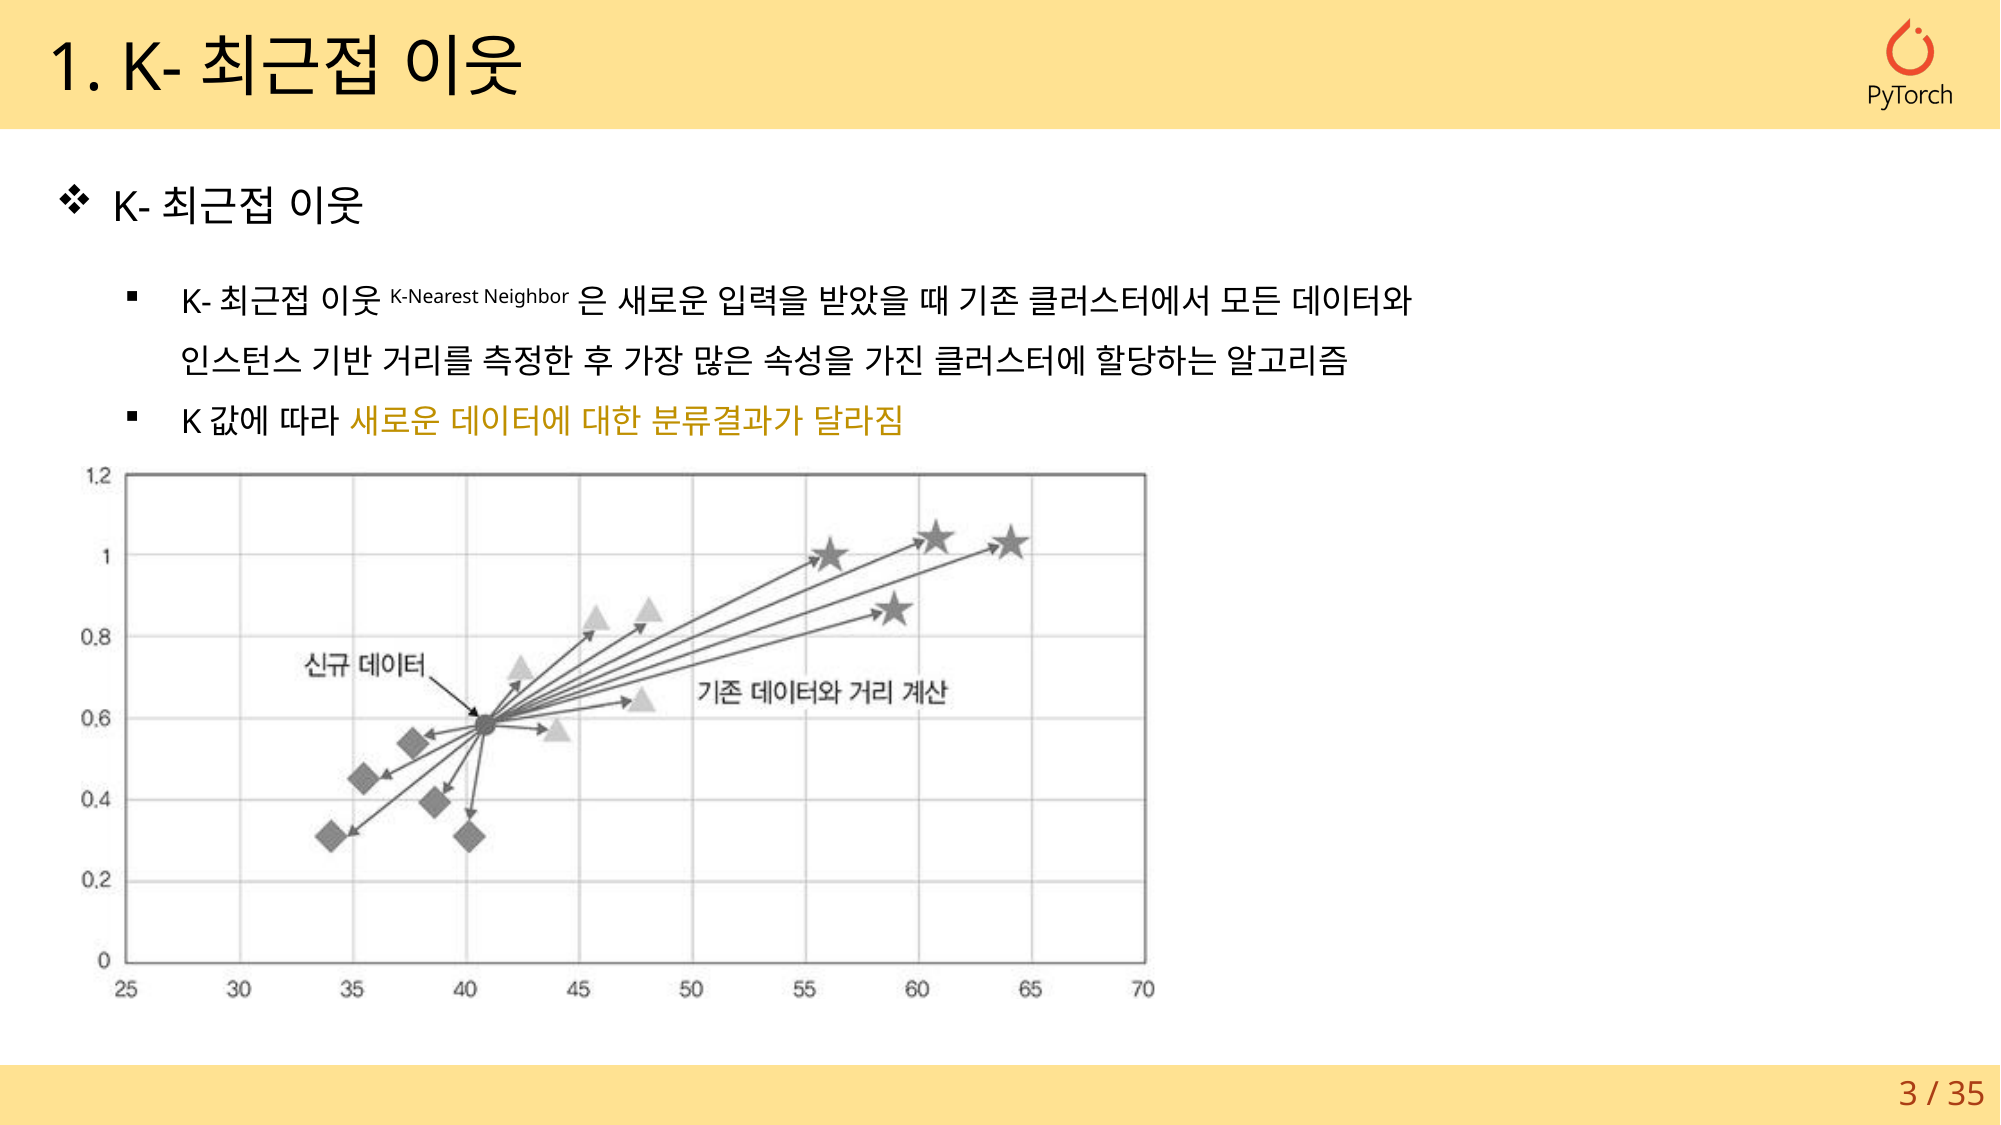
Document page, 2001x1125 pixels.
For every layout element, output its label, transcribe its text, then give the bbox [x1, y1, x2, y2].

text_box K-최근접 이웃 [41, 147, 381, 238]
picture [80, 466, 1155, 999]
text_box 1. K-최근접 이웃 [32, 16, 541, 112]
slide_number 3 / 35 [1550, 1065, 2000, 1125]
picture [1867, 16, 1954, 113]
text_box K-최근접 이웃K-Nearest Neighbor은 새로운 입력을 받았을 때 기존 클러스터에서 모든 데이터와 인스턴스 기반 거리를 측정한 후 가장 많은 속성을 가진 클러스터에 할당하는 알고리즘 K값에 따라 새로운 데이터에 대한 분류결과가 달라짐 [109, 253, 1439, 448]
